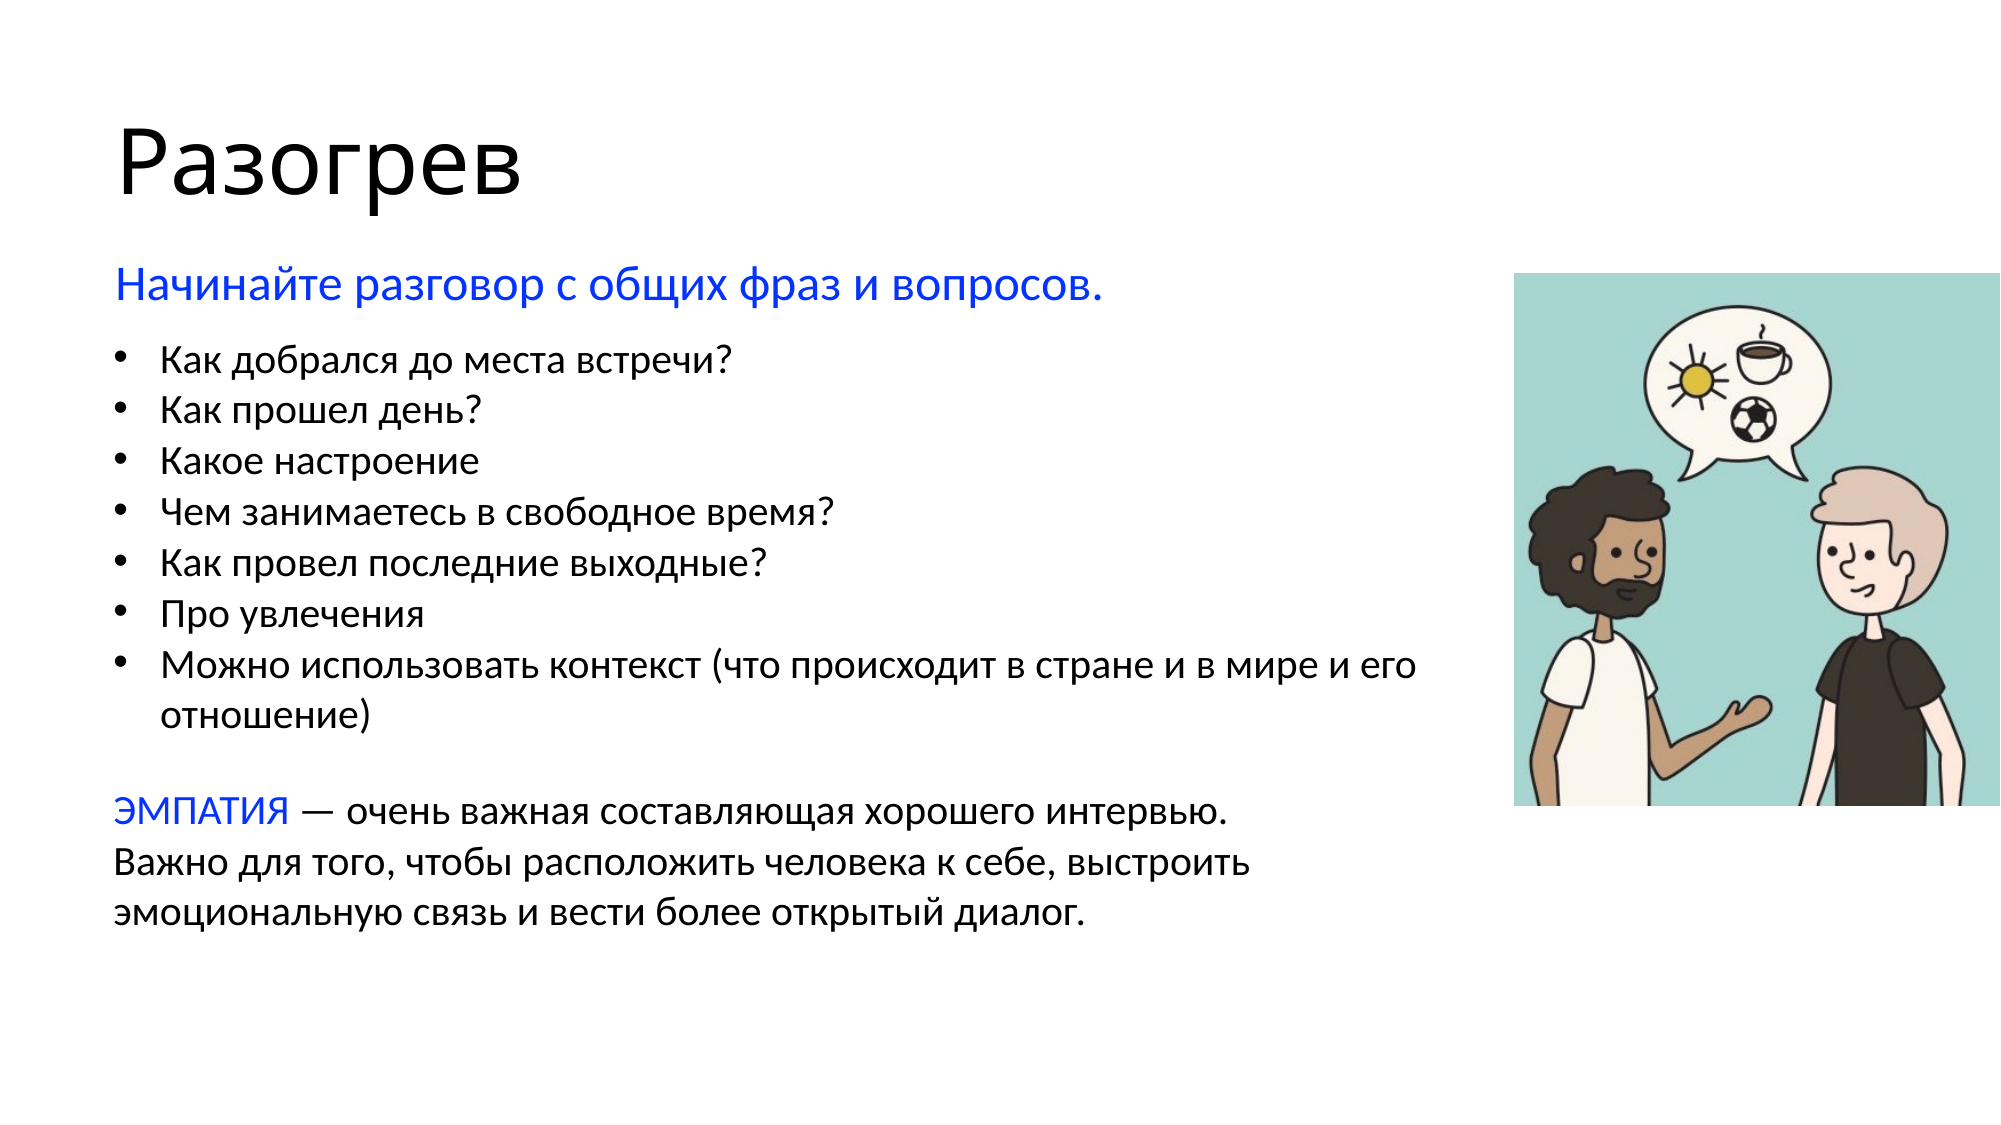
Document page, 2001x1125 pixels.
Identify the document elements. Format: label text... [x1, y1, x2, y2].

text_box Начинайте разговор с общих фраз и вопросов. Как добрался до места встречи? Как прошел день? Какое настроение Чем занимаетесь в свободное время? Как провел последние выходные? Про увлечения Можно использовать контекст (что происходит в стране и в мире и его отношение) ЭМПАТИЯ — очень важная составляющая хорошего интервью. Важно для того, чтобы расположить человека к себе, выстроить эмоциональную связь и вести более открытый диалог. [113, 248, 1539, 980]
title Разогрев [113, 62, 1839, 253]
picture [1514, 273, 2000, 806]
